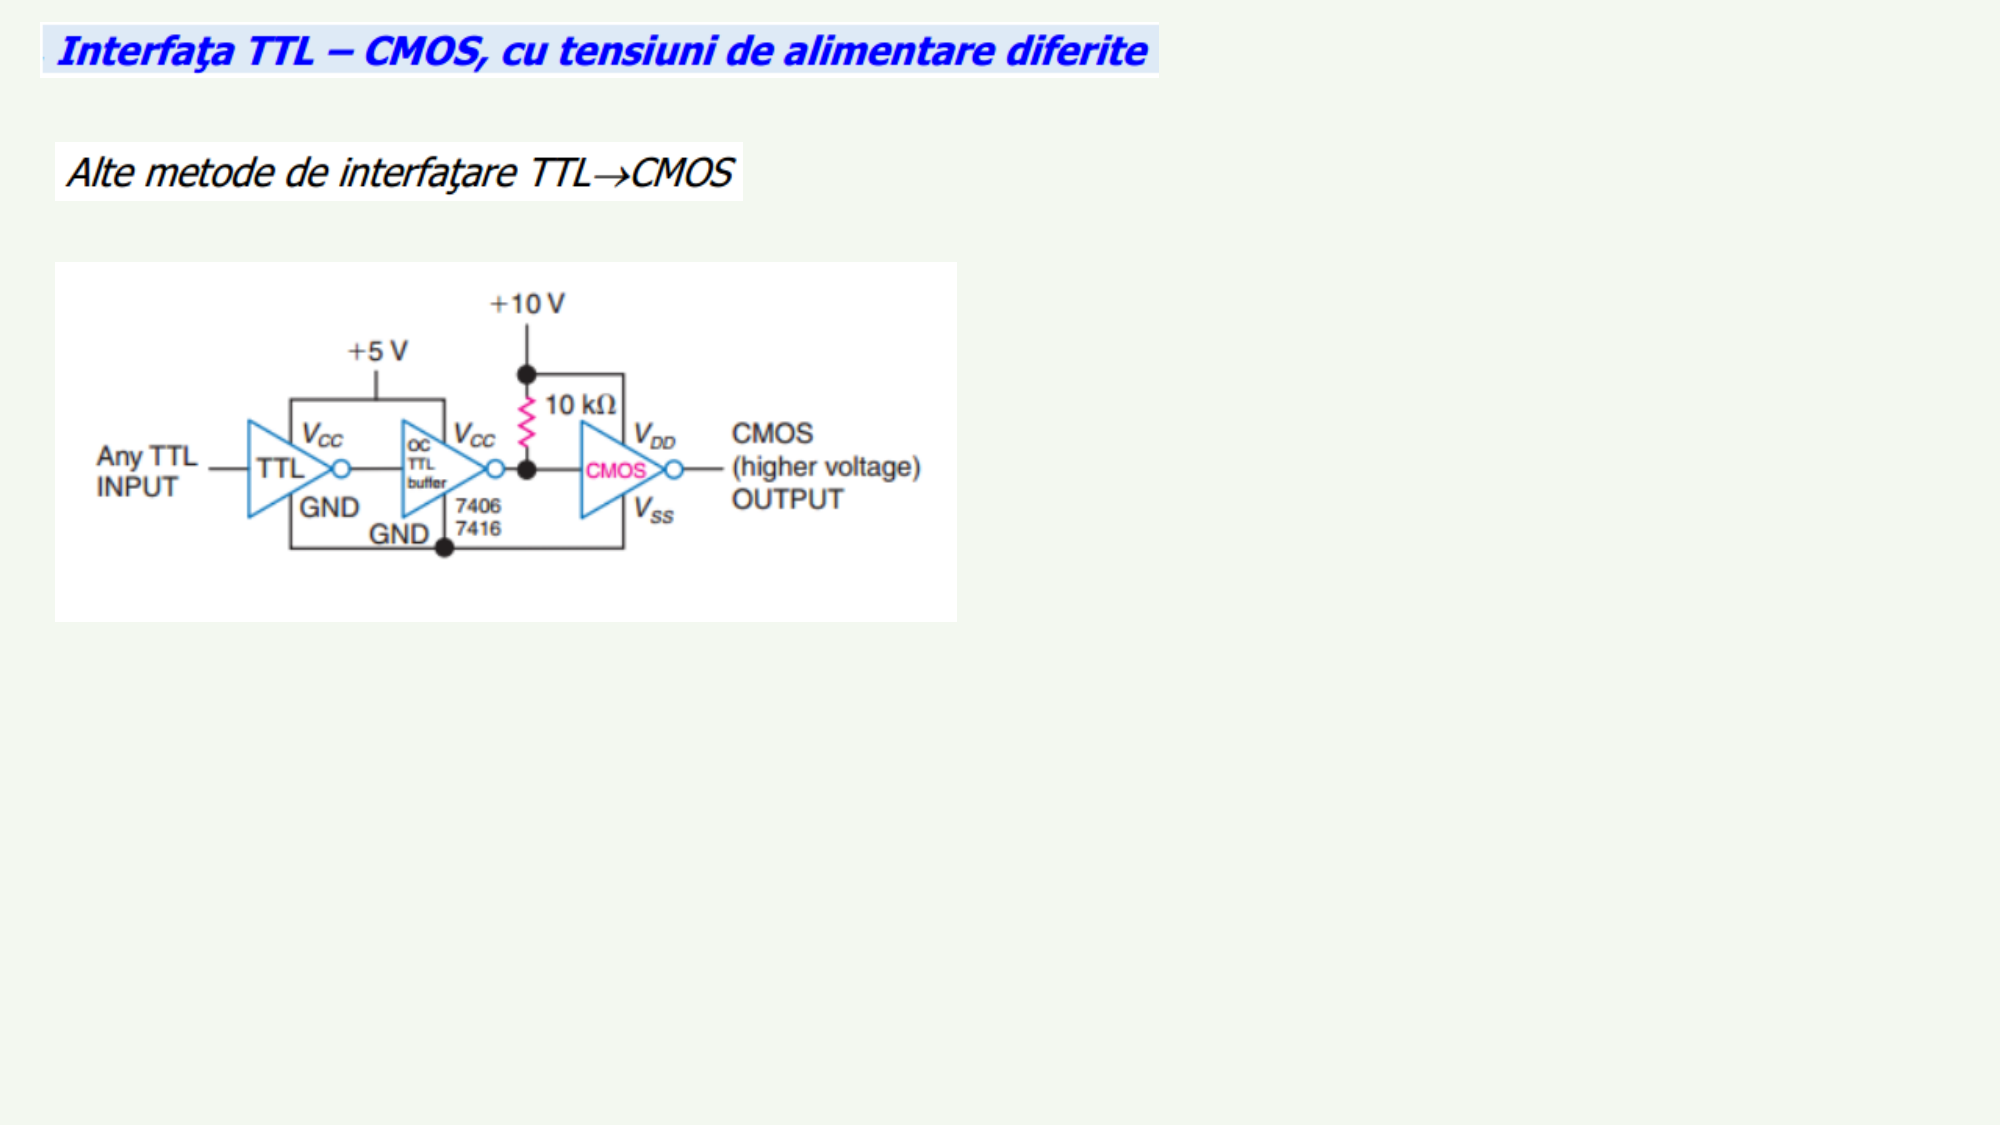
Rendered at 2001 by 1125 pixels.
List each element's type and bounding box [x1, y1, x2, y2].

picture [54, 262, 957, 622]
picture [54, 142, 743, 201]
picture [39, 22, 1159, 78]
